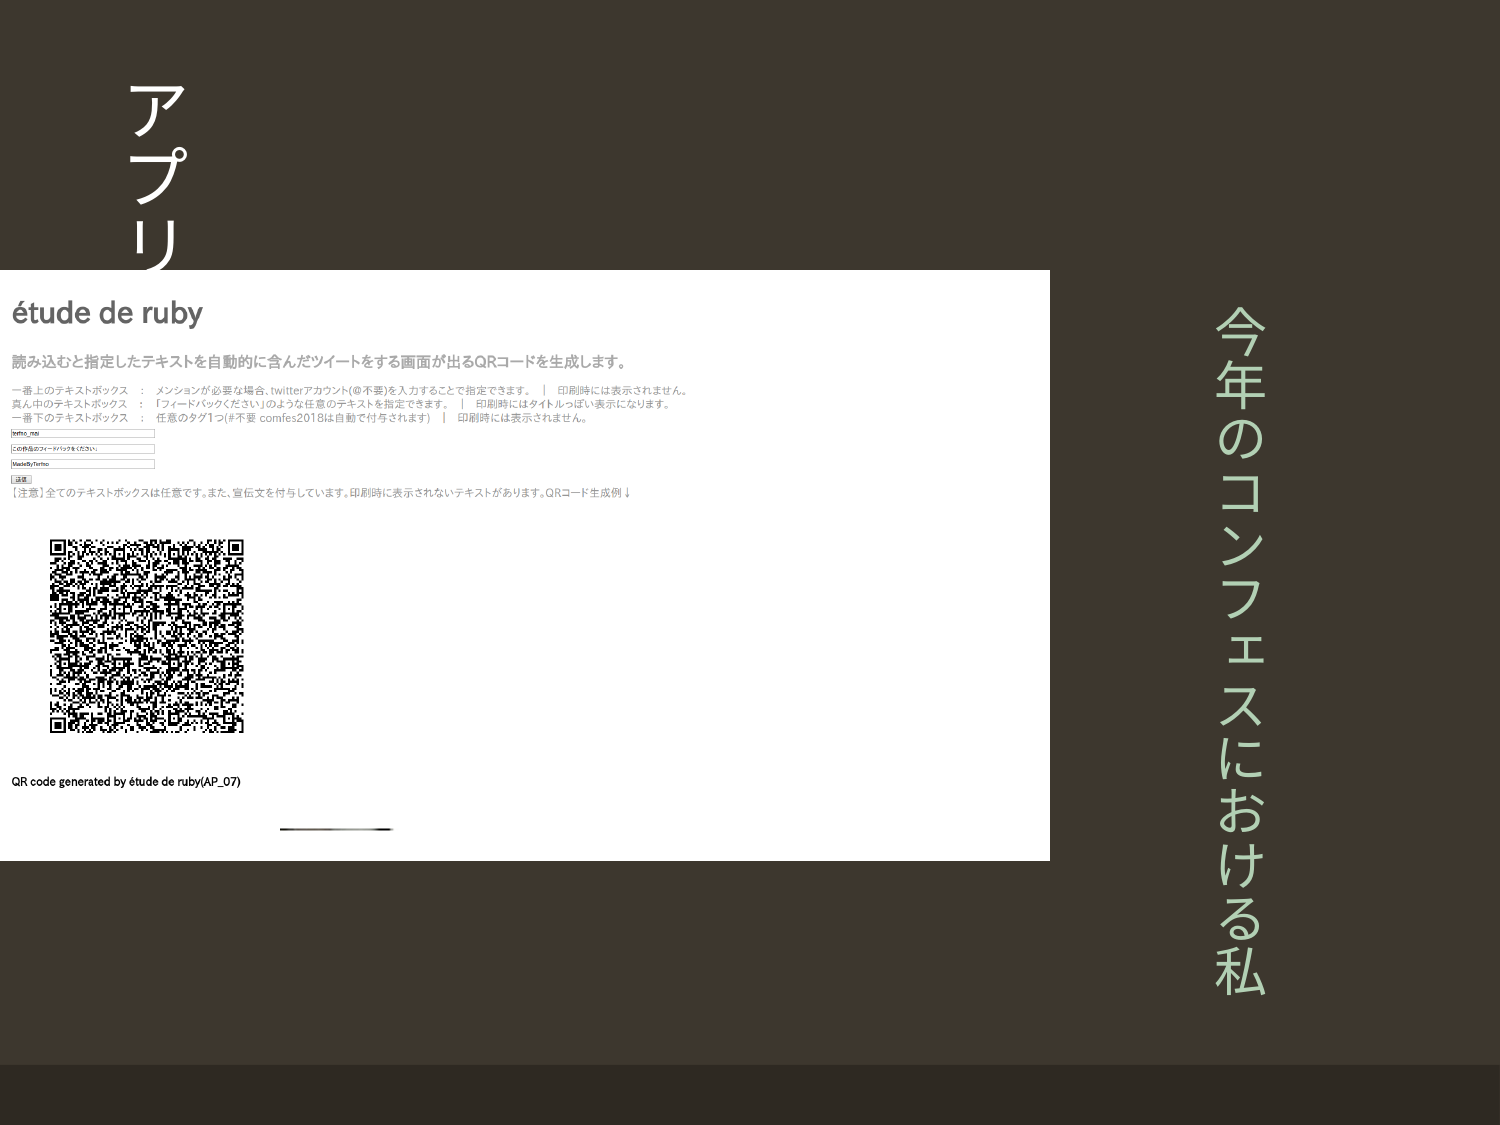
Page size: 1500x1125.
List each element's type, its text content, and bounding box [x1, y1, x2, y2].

picture [0, 270, 1050, 861]
list アプリケーション部門 [103, 59, 1154, 1014]
title 今年のコンフェスにおける私 [1198, 59, 1396, 1014]
